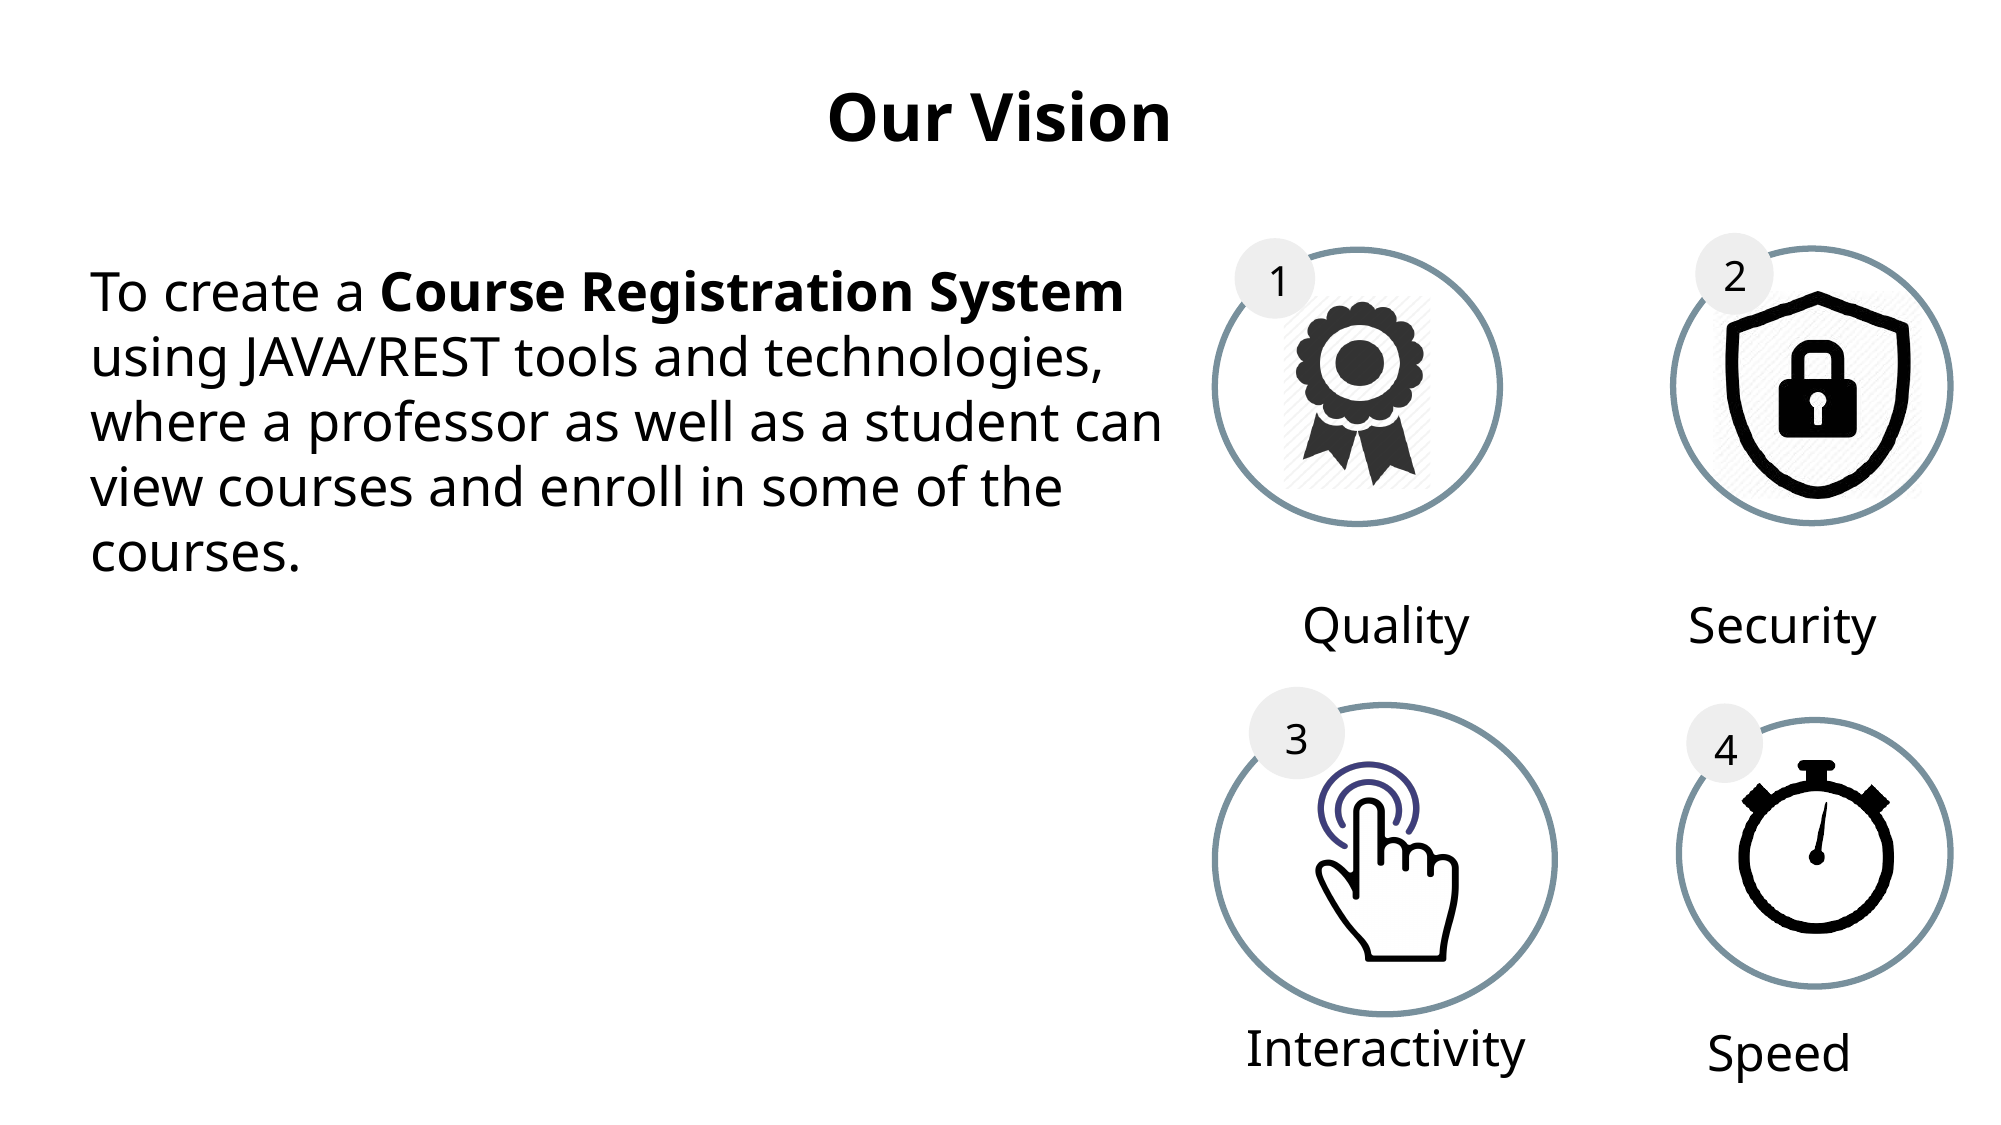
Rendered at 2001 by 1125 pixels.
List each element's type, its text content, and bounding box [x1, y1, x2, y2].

text_box Quality [1177, 586, 1596, 662]
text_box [1678, 703, 1951, 987]
text_box Speed [1570, 1014, 1990, 1090]
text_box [1214, 237, 1501, 525]
text_box To create a Course Registration System using JAVA/REST tools and technologies, where a professor as well as a student can view courses and enroll in some of the courses. [75, 249, 1181, 655]
title Our Vision [112, 74, 1887, 198]
text_box Security [1573, 585, 1992, 661]
text_box Interactivity [1177, 1008, 1596, 1084]
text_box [1214, 686, 1556, 1015]
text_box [1672, 232, 1951, 524]
